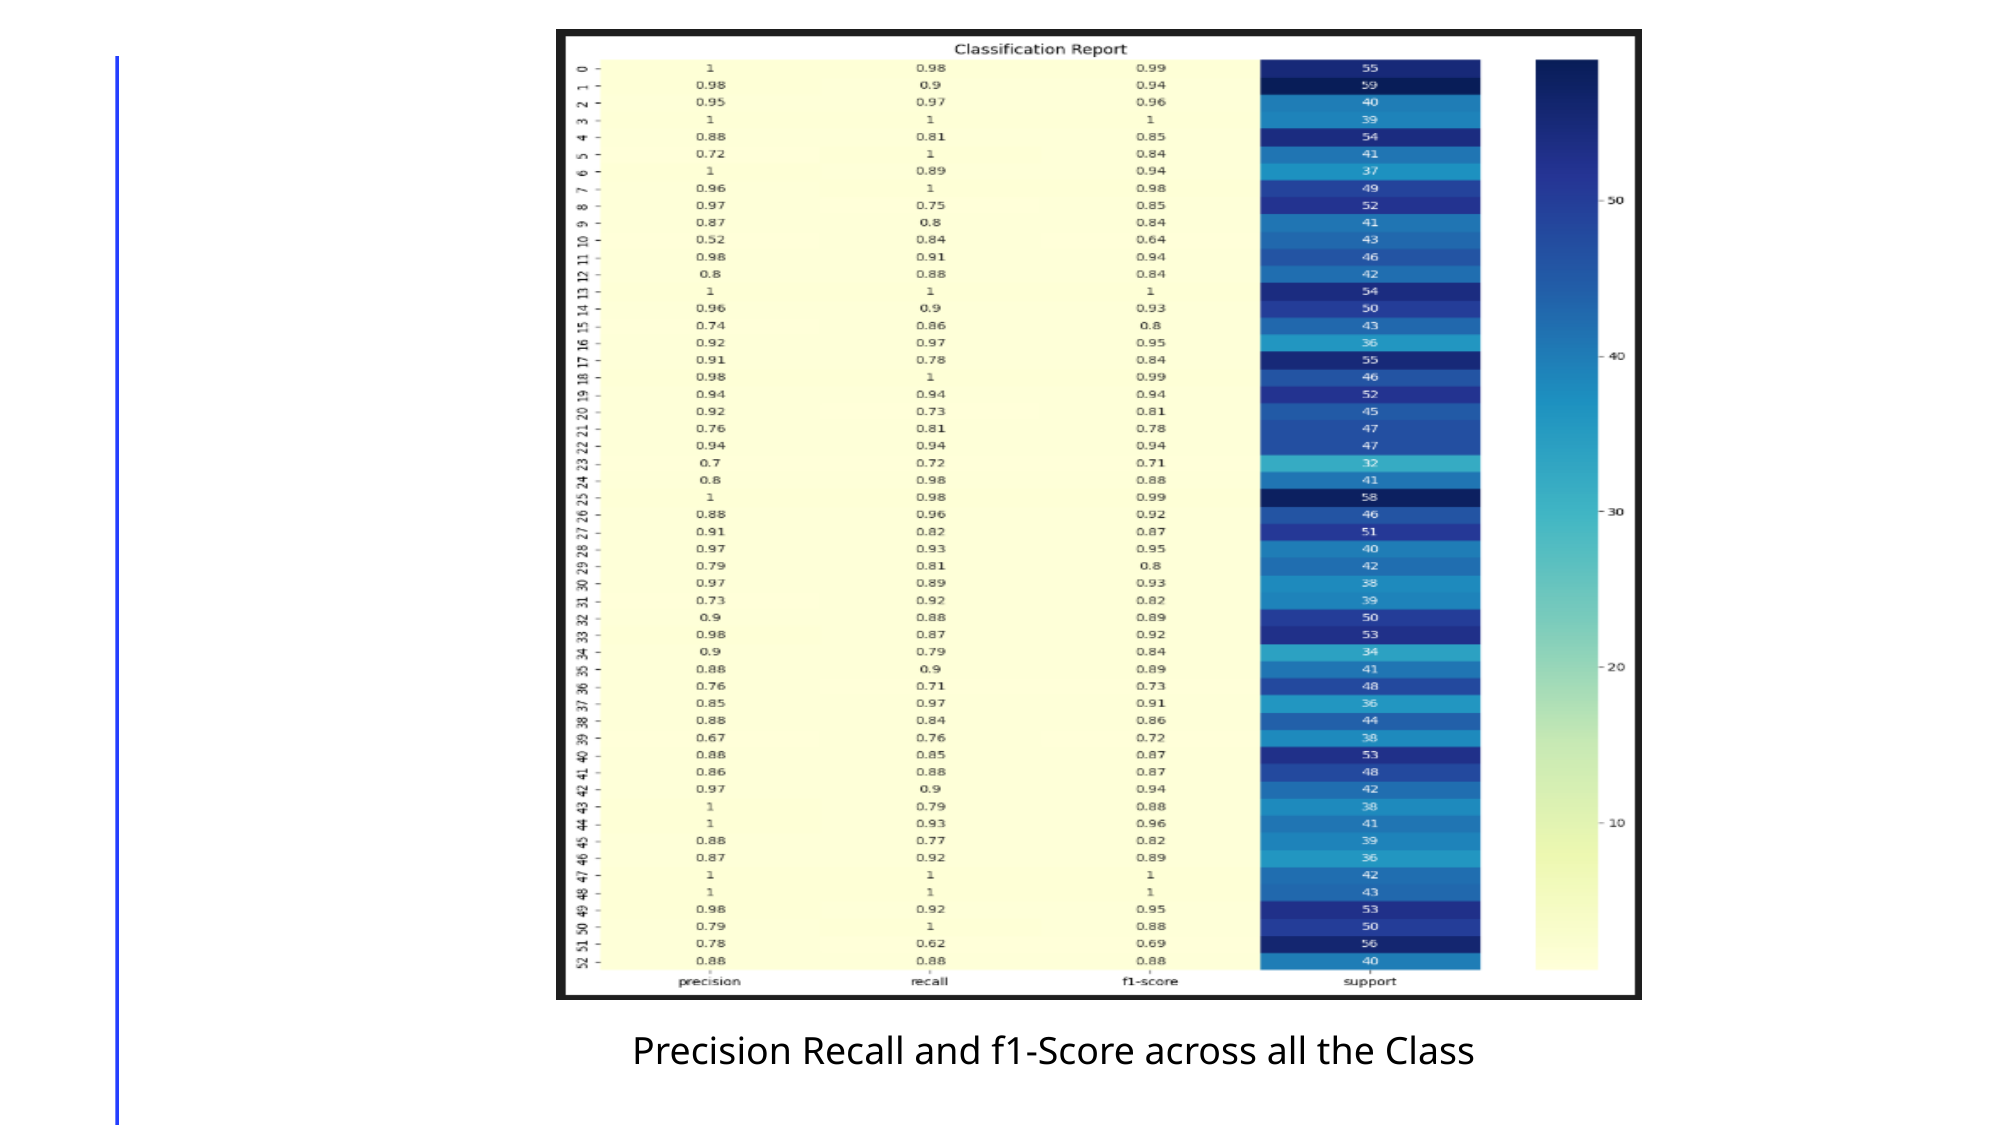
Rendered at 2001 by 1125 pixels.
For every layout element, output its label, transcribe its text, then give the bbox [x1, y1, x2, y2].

text_box Precision Recall and f1-Score across all the Class [617, 1019, 1761, 1080]
picture [556, 29, 1642, 1000]
